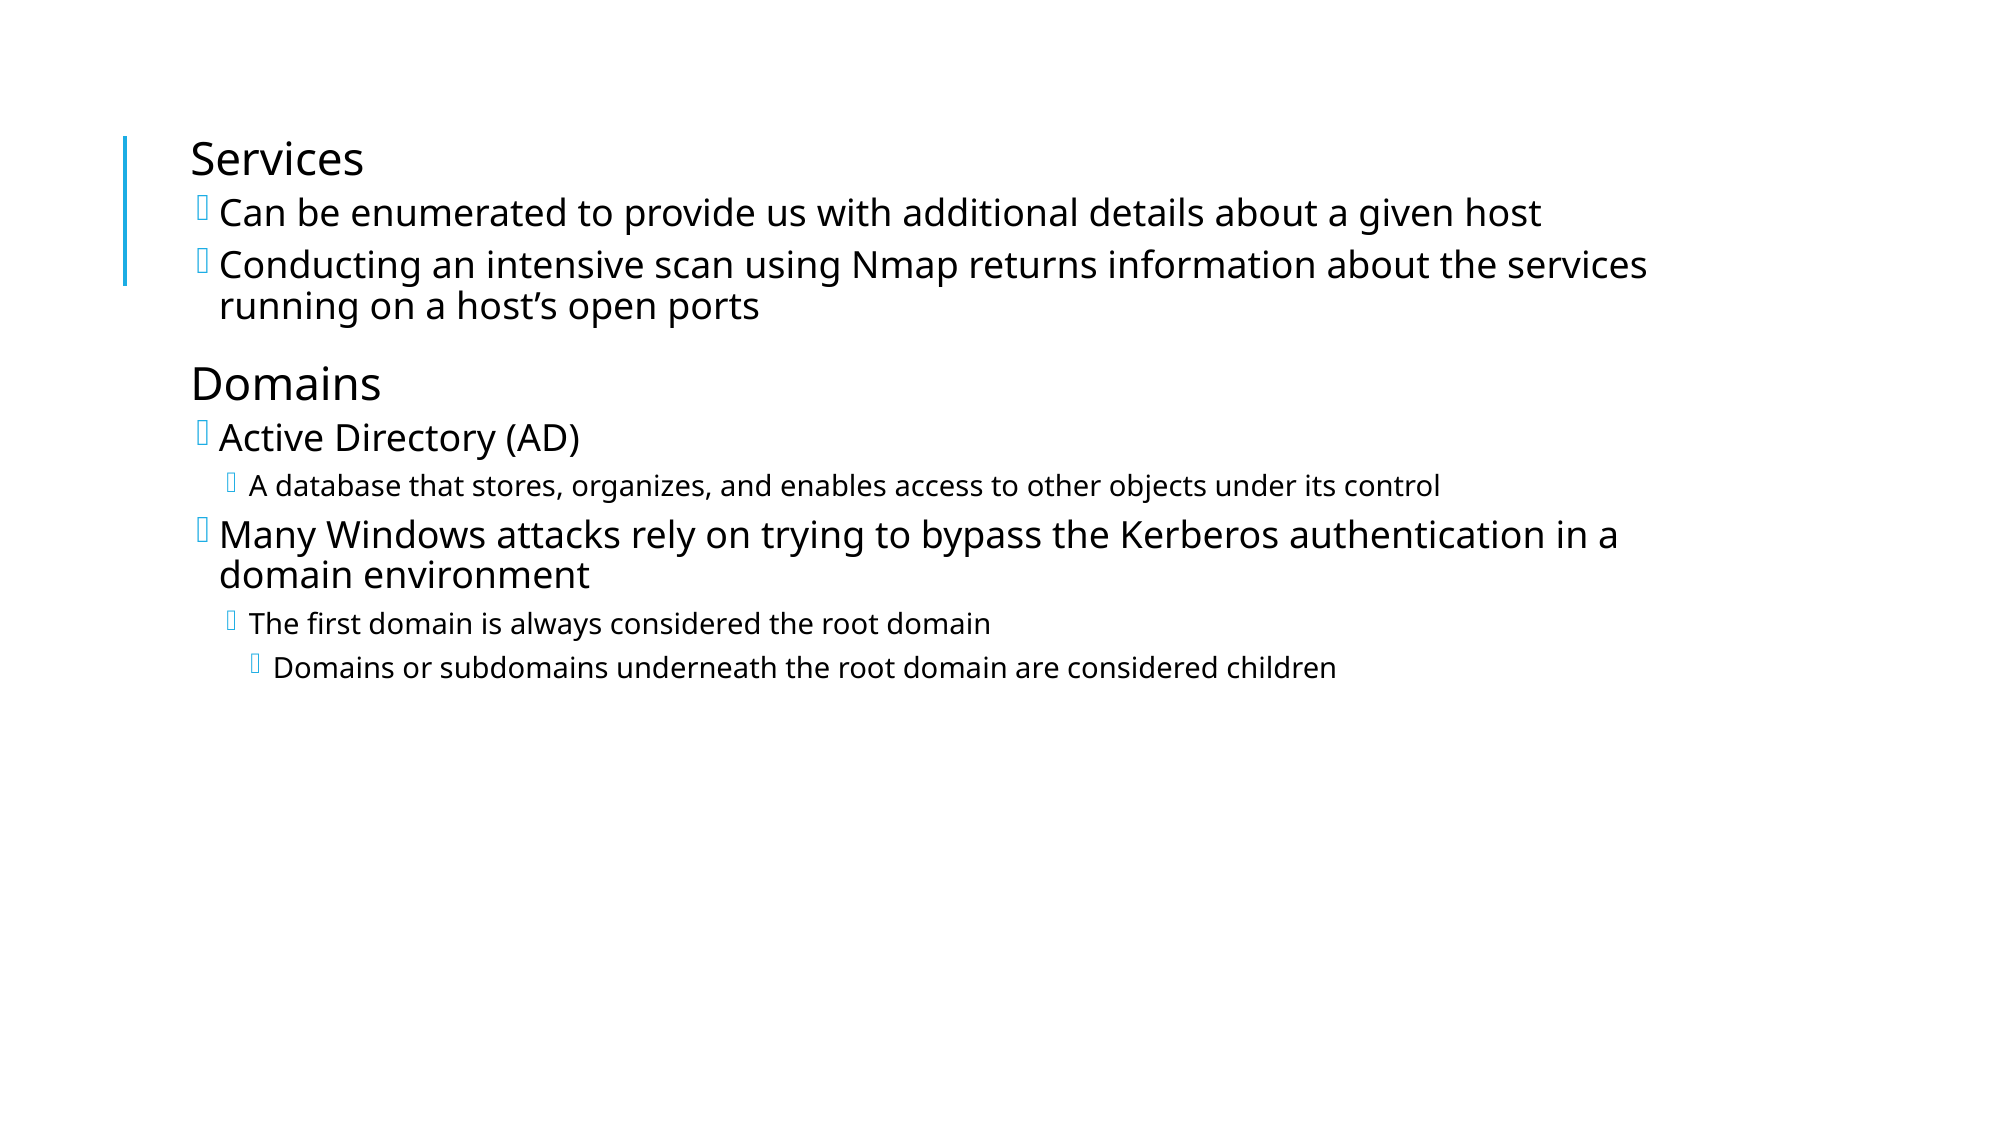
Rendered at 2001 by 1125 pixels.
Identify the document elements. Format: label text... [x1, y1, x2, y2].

list Services Can be enumerated to provide us with additional details about a given host Conducting an intensive scan using Nmap returns information about the services running on a host’s open ports Domains Active Directory (AD) A database that stores, organizes, and enables access to other objects under its control Many Windows attacks rely on trying to bypass the Kerberos authentication in a domain environment The first domain is always considered the root domain Domains or subdomains underneath the root domain are considered children [168, 128, 1763, 1035]
